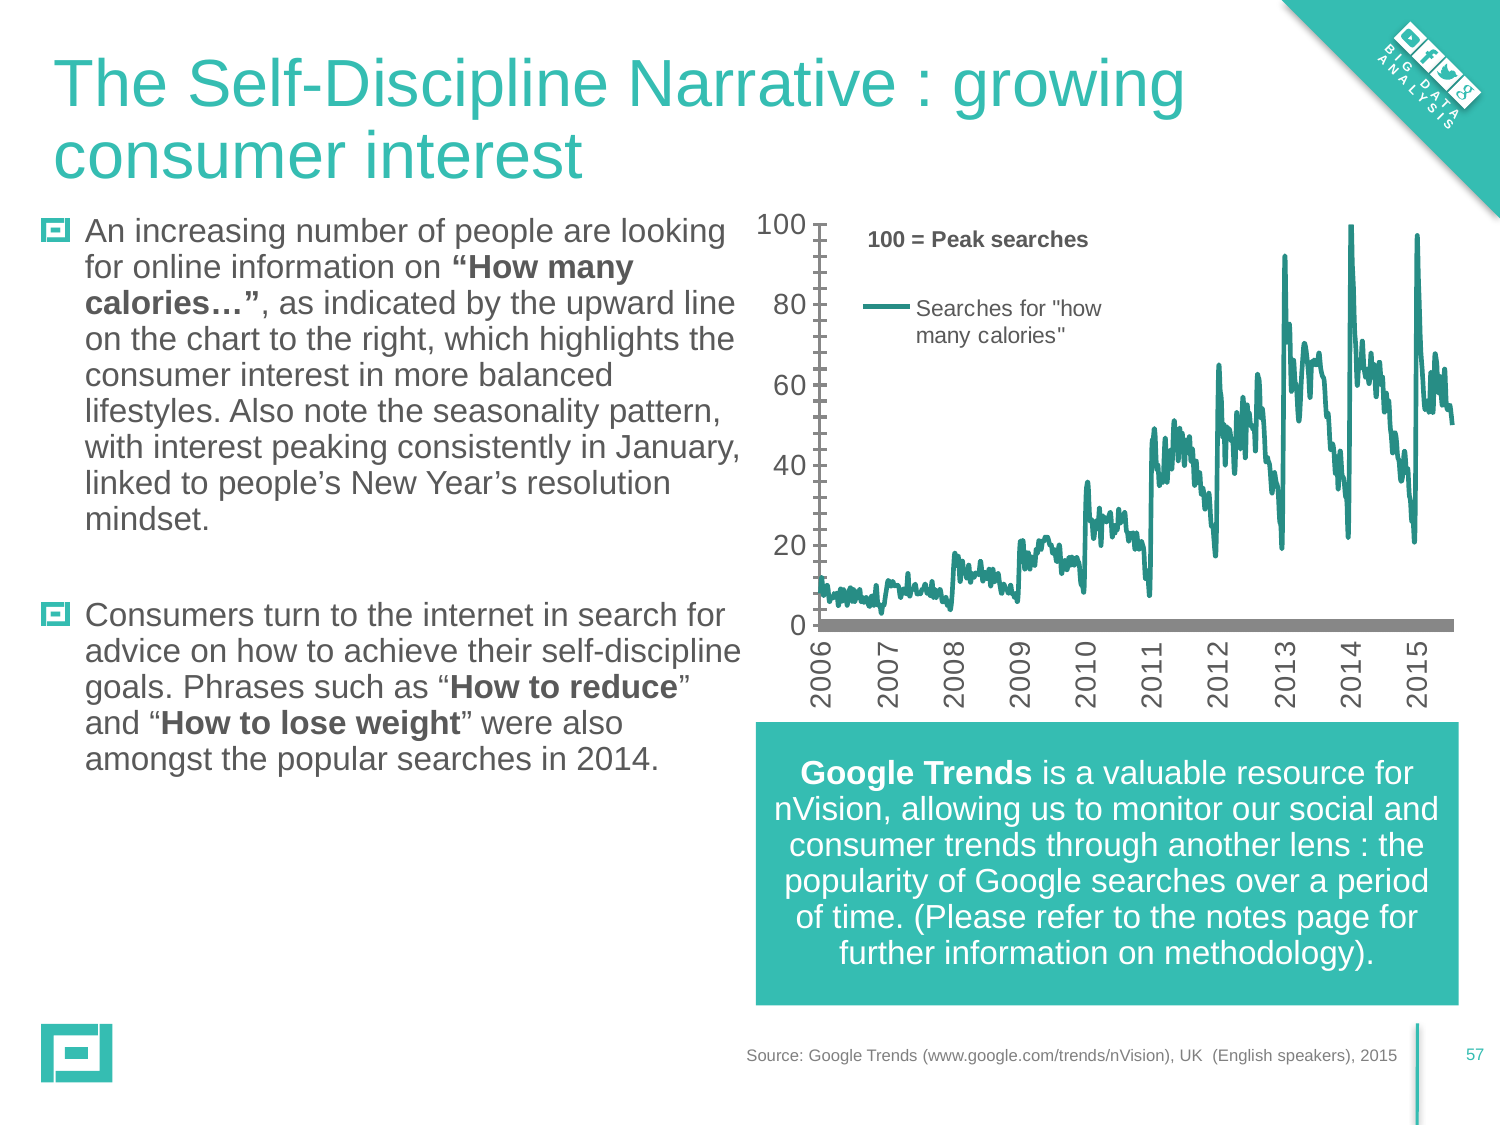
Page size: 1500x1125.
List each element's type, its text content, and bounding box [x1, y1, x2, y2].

picture [41, 218, 70, 242]
picture [41, 602, 70, 626]
text_box Google Trends is a valuable resource for nVision, allowing us to monitor our social and consumer trends through another lens : the popularity of Google searches over a period of time. (Please refer to the notes page for further information on methodology). [755, 722, 1459, 1006]
chart [755, 207, 1455, 717]
list Source: Google Trends (www.google.com/trends/nVision), UK (English speakers), 2015 [112, 1038, 1414, 1071]
title The Self-Discipline Narrative : growing consumer interest [39, 41, 1276, 203]
text_box An increasing number of people are looking for online information on “How many calories…”, as indicated by the upward line on the chart to the right, which highlights the consumer interest in more balanced lifestyles. Also note the seasonality pattern, with interest peaking consistently in January, linked to people’s New Year’s resolution mindset. Consumers turn to the internet in search for advice on how to achieve their self-discipline goals. Phrases such as “How to reduce” and “How to lose weight” were also amongst the popular searches in 2014. [41, 214, 744, 782]
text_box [1281, 0, 1500, 219]
